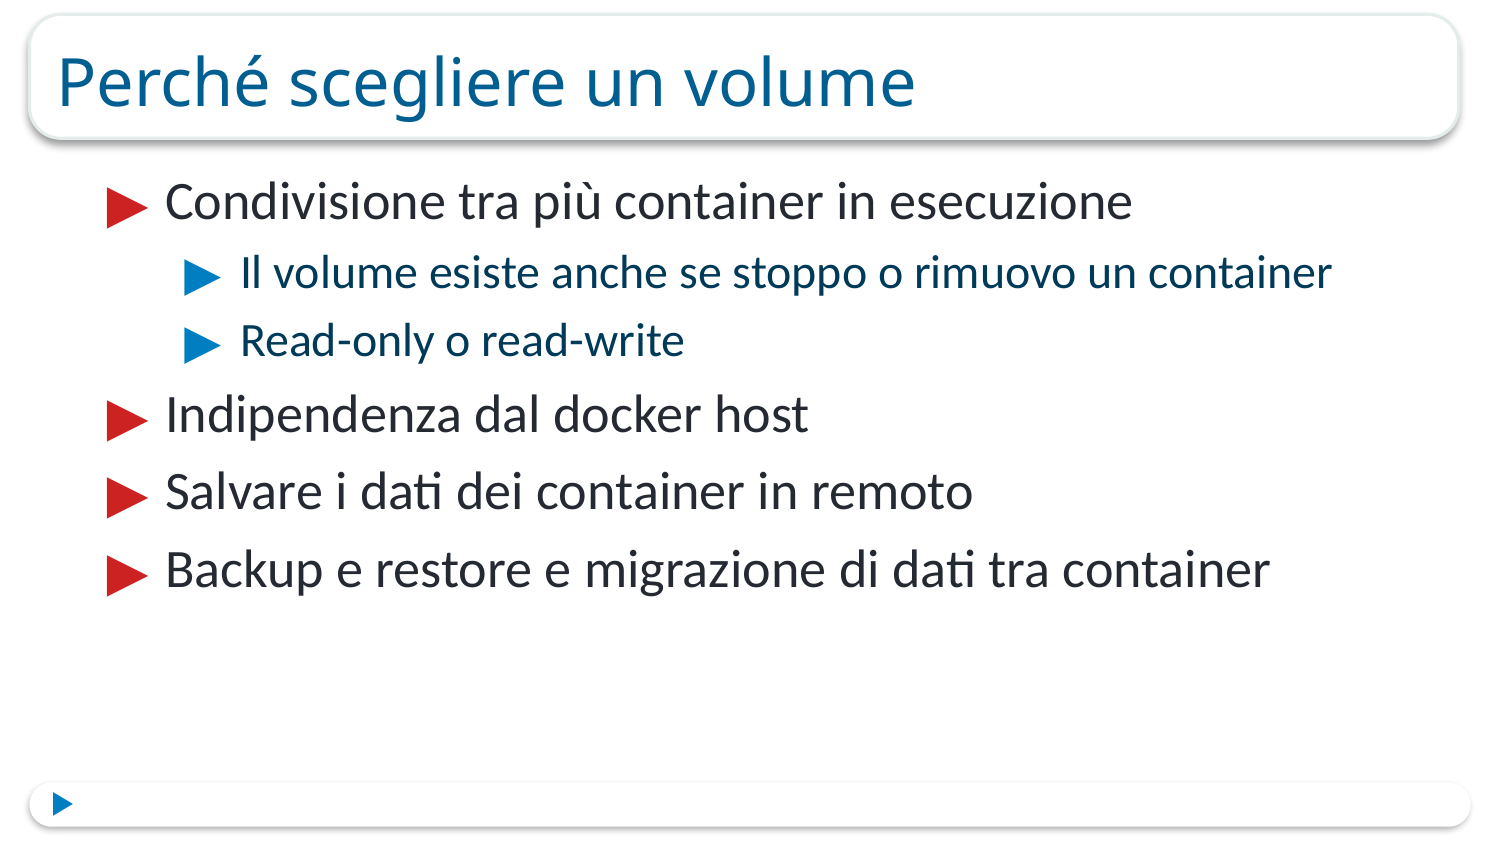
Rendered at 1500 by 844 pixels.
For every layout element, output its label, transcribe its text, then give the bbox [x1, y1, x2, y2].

list Condivisione tra più container in esecuzione Il volume esiste anche se stoppo o rimuovo un container Read-only o read-write Indipendenza dal docker host Salvare i dati dei container in remoto Backup e restore e migrazione di dati tra container [75, 150, 1425, 755]
title Perché scegliere un volume [41, 18, 1459, 141]
